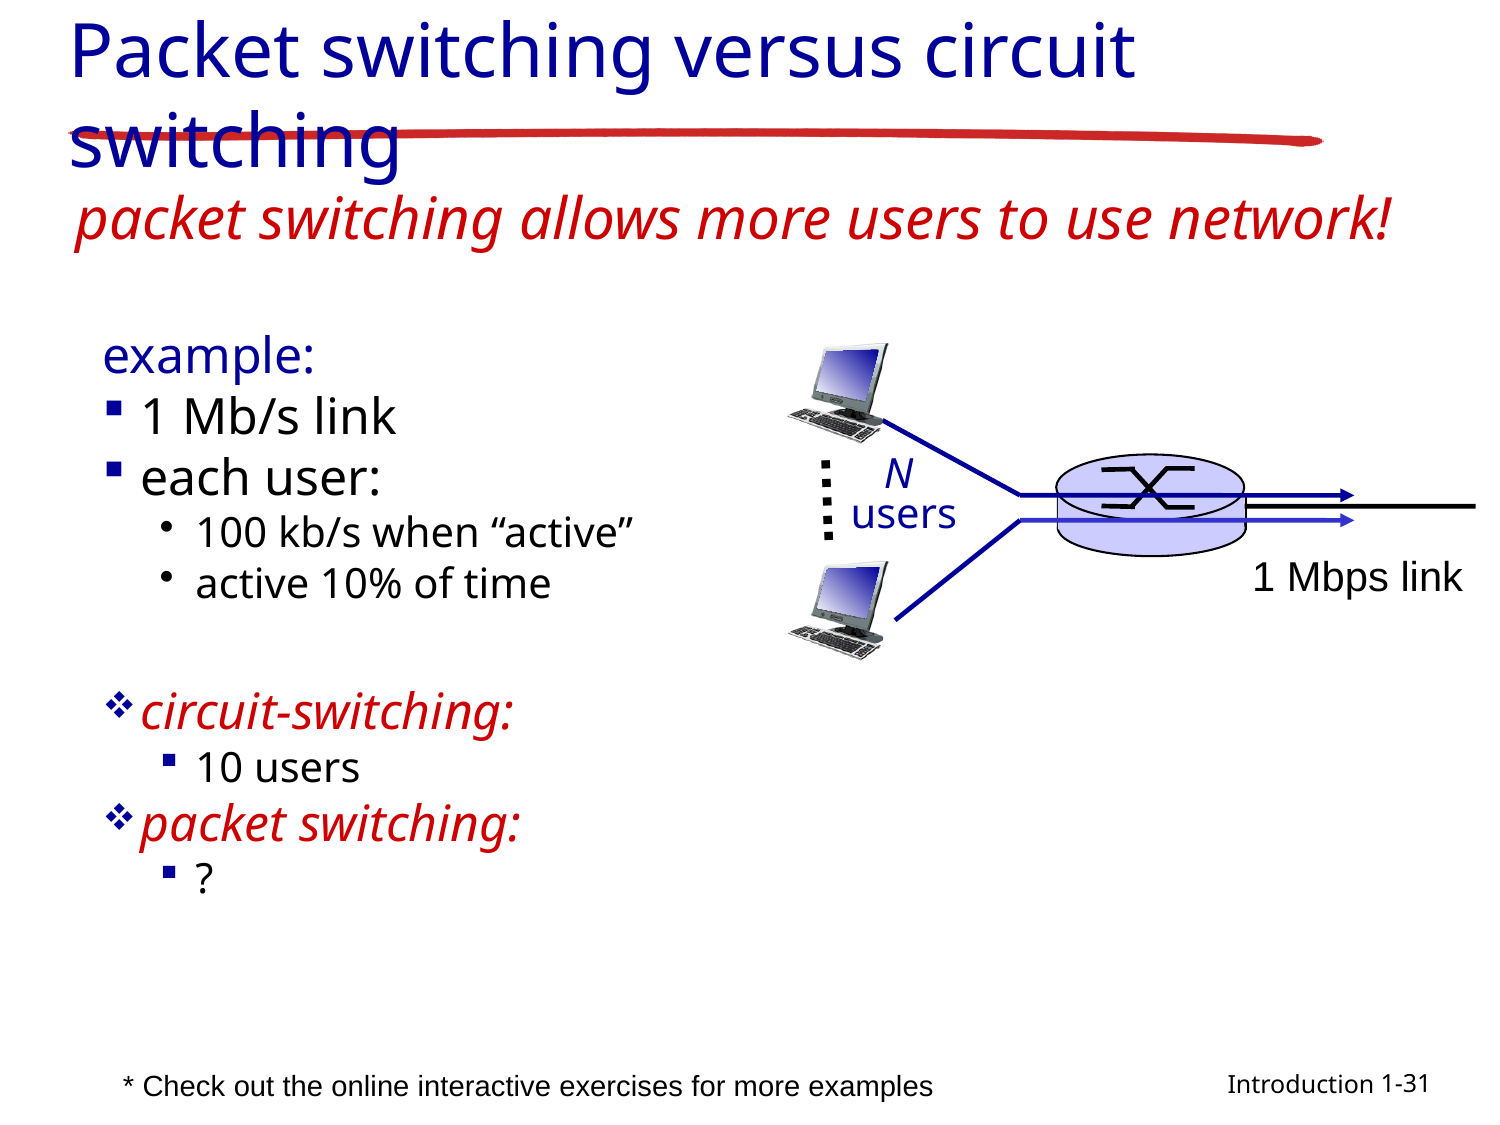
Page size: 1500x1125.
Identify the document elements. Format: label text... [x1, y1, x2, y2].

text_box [762, 556, 892, 669]
picture [62, 123, 1338, 153]
slide_number 1-31 [1365, 1059, 1477, 1106]
text_box ….. [802, 460, 892, 555]
text_box 1 Mbps link [1237, 541, 1479, 607]
list example: 1 Mb/s link each user: 100 kb/s when “active” active 10% of time circuit-switching: 10 users packet switching: ? [87, 324, 713, 1088]
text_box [761, 338, 891, 451]
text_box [1055, 454, 1246, 557]
list packet switching allows more users to use network! [60, 183, 1491, 285]
footer Introduction [950, 1060, 1391, 1109]
text_box [1251, 489, 1355, 502]
text_box [1251, 514, 1355, 527]
text_box * Check out the online interactive exercises for more examples [108, 1060, 950, 1110]
text_box N users [888, 449, 972, 545]
title Packet switching versus circuit switching [53, 28, 1367, 156]
